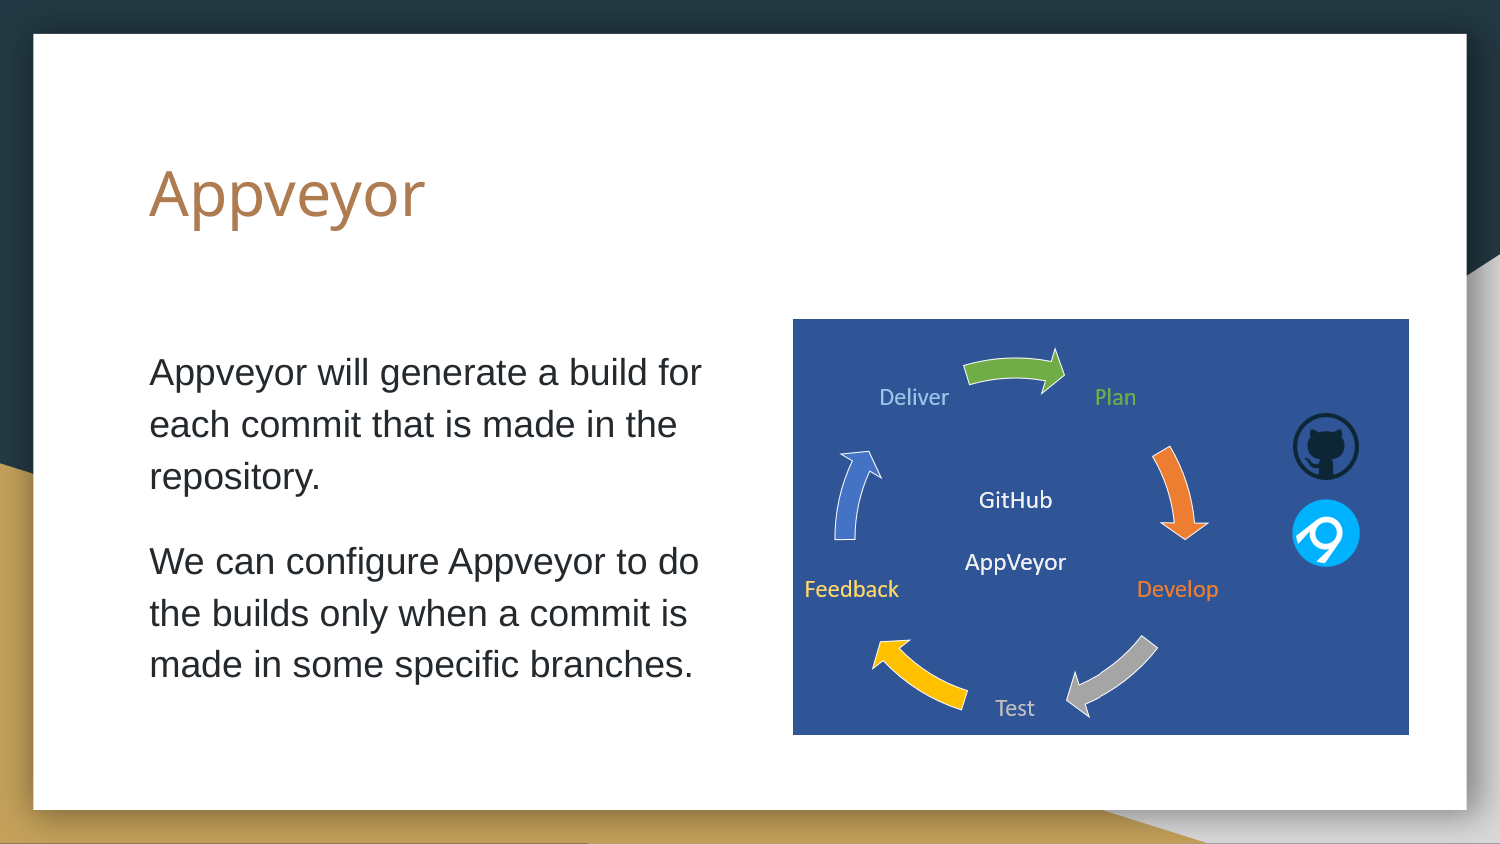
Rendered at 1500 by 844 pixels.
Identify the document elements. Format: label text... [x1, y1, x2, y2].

picture [792, 319, 1409, 736]
list Appveyor will generate a build for each commit that is made in the repository. We can configure Appveyor to do the builds only when a commit is made in some specific branches. [134, 326, 750, 729]
title Appveyor [134, 138, 1366, 296]
